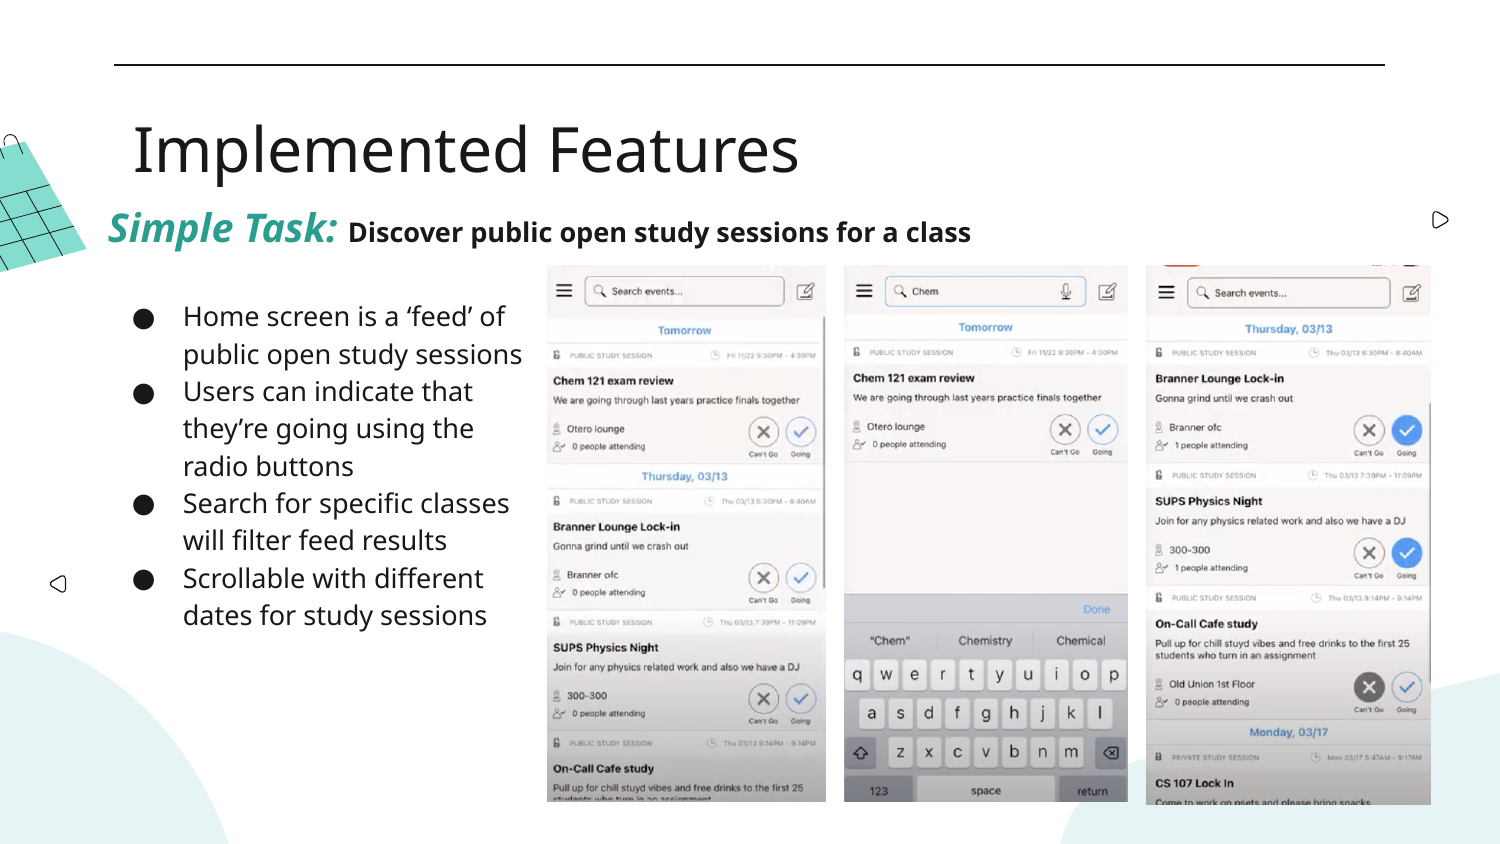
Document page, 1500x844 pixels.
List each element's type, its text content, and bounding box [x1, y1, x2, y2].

text_box Home screen is a ‘feed’ of public open study sessions Users can indicate that they’re going using the radio buttons Search for specific classes will filter feed results Scrollable with different dates for study sessions [92, 279, 542, 670]
picture [1146, 265, 1431, 806]
text_box Implemented Features [118, 94, 1382, 189]
text_box Simple Task: Discover public open study sessions for a class [92, 203, 1141, 266]
picture [547, 265, 826, 803]
picture [844, 265, 1129, 803]
